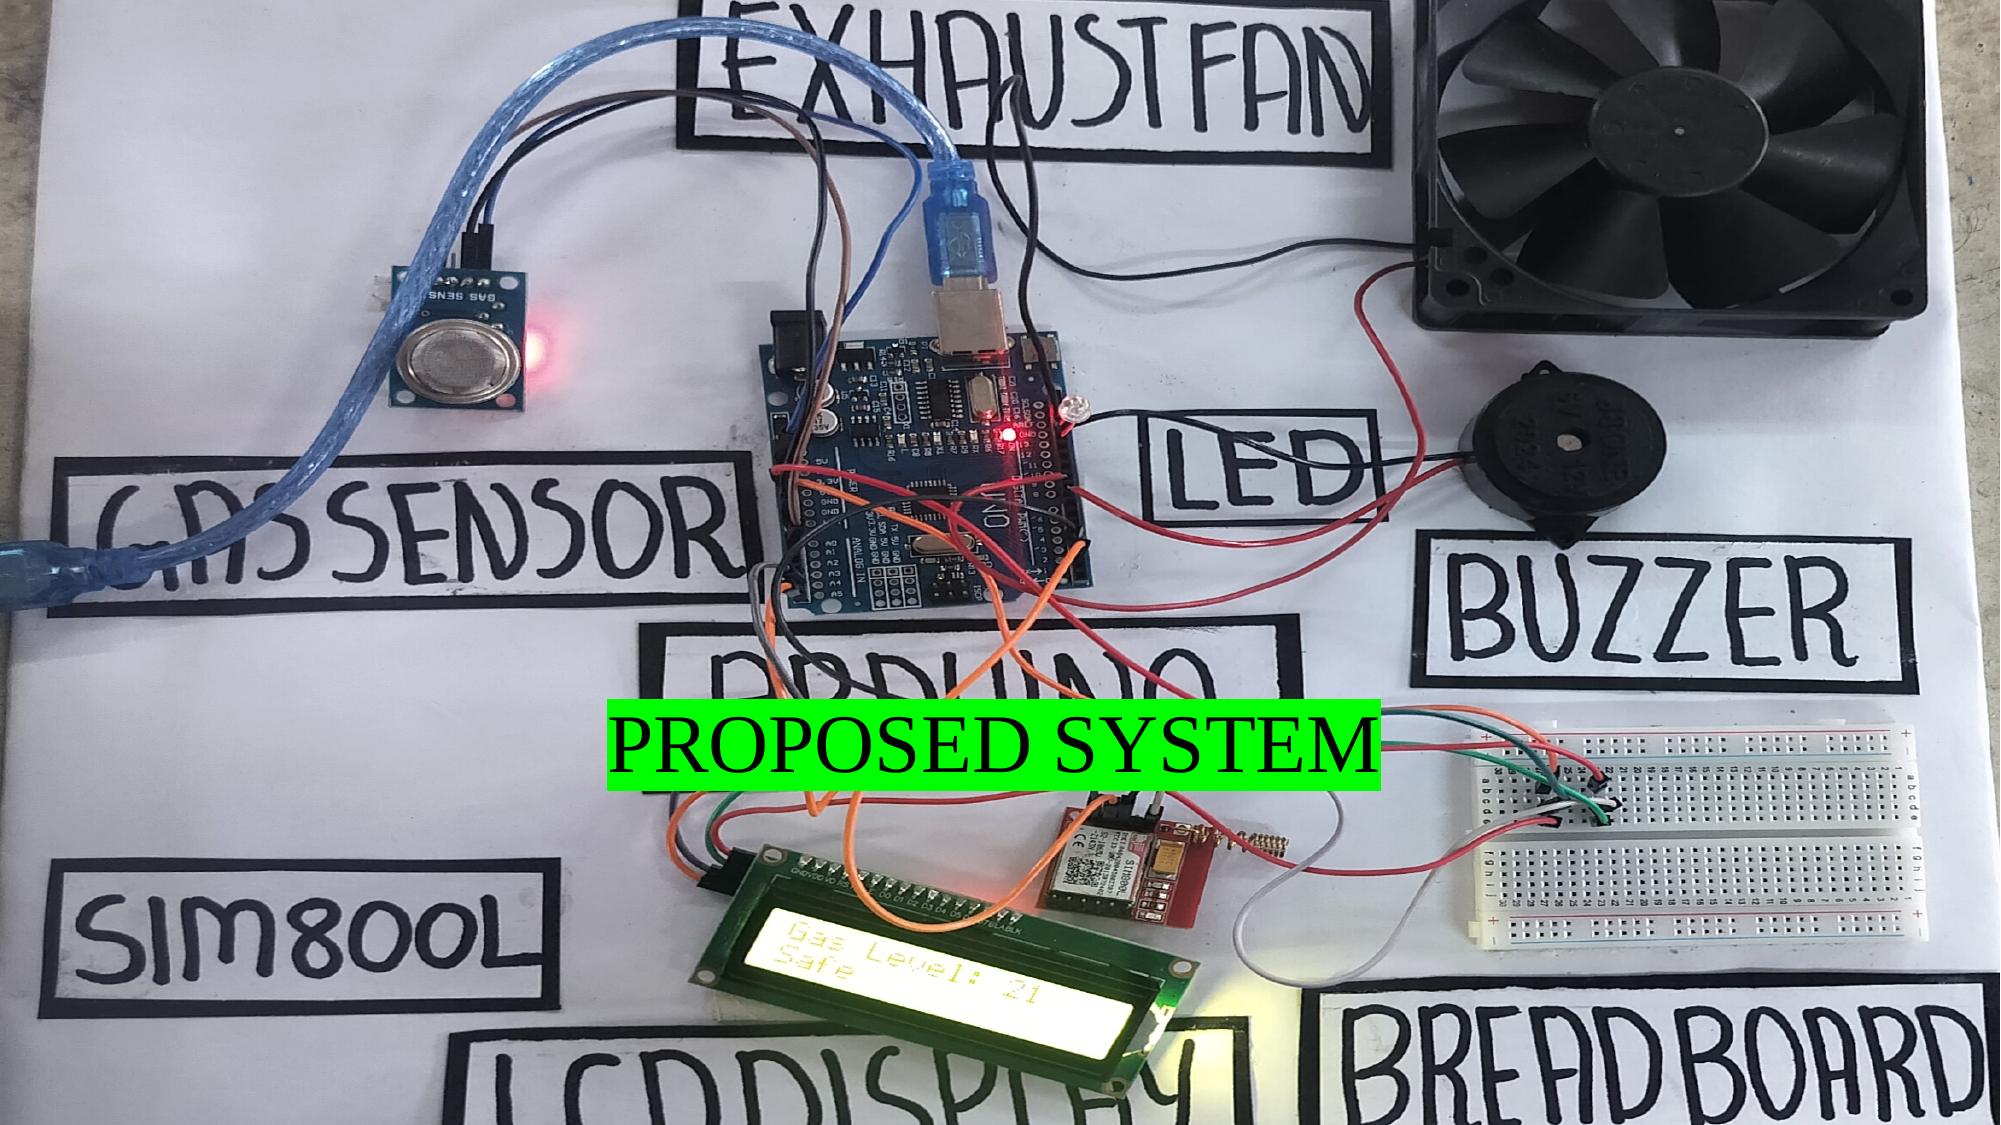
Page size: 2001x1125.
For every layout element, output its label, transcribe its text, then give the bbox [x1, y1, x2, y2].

picture [0, 0, 2000, 1125]
text_box PROPOSED SYSTEM [592, 681, 2000, 797]
